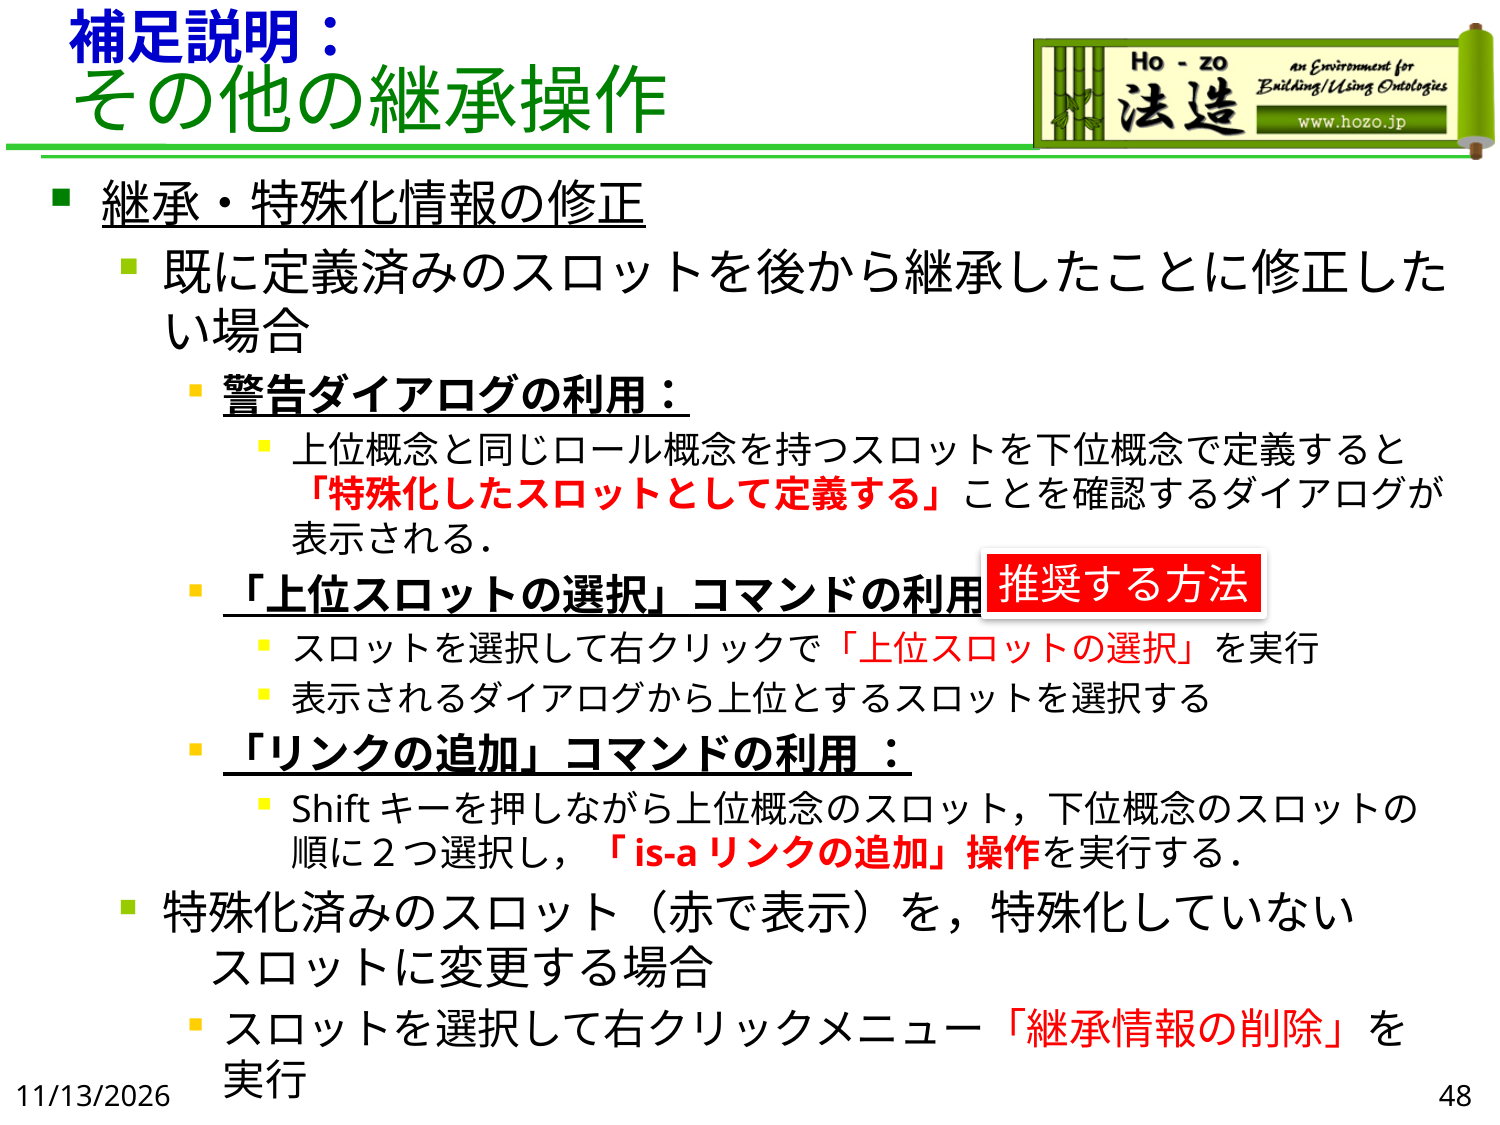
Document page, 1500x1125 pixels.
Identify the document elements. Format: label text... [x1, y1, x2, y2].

picture [1033, 23, 1495, 160]
text_box 推奨する方法 [981, 548, 1267, 619]
title 補足説明： その他の継承操作 [53, 23, 1034, 150]
list 継承・特殊化情報の修正 既に定義済みのスロットを後から継承したことに修正したい場合 警告ダイアログの利用： 上位概念と同じロール概念を持つスロットを下位概念で定義すると 「特殊化したスロットとして定義する」ことを確認するダイアログが表示される． 「上位スロットの選択」コマンドの利用： スロットを選択して右クリックで「上位スロットの選択」を実行 表示されるダイアログから上位とするスロットを選択する 「リンクの追加」コマンドの利用 ： Shiftキーを押しながら上位概念のスロット，下位概念のスロットの順に２つ選択し，「is-aリンクの追加」操作を実行する． 特殊化済みのスロット（赤で表示）を，特殊化していない スロットに変更する場合 スロットを選択して右クリックメニュー「継承情報の削除」を実行 [34, 163, 1466, 1114]
slide_number 48 [1174, 1049, 1488, 1125]
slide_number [0, 1049, 313, 1125]
